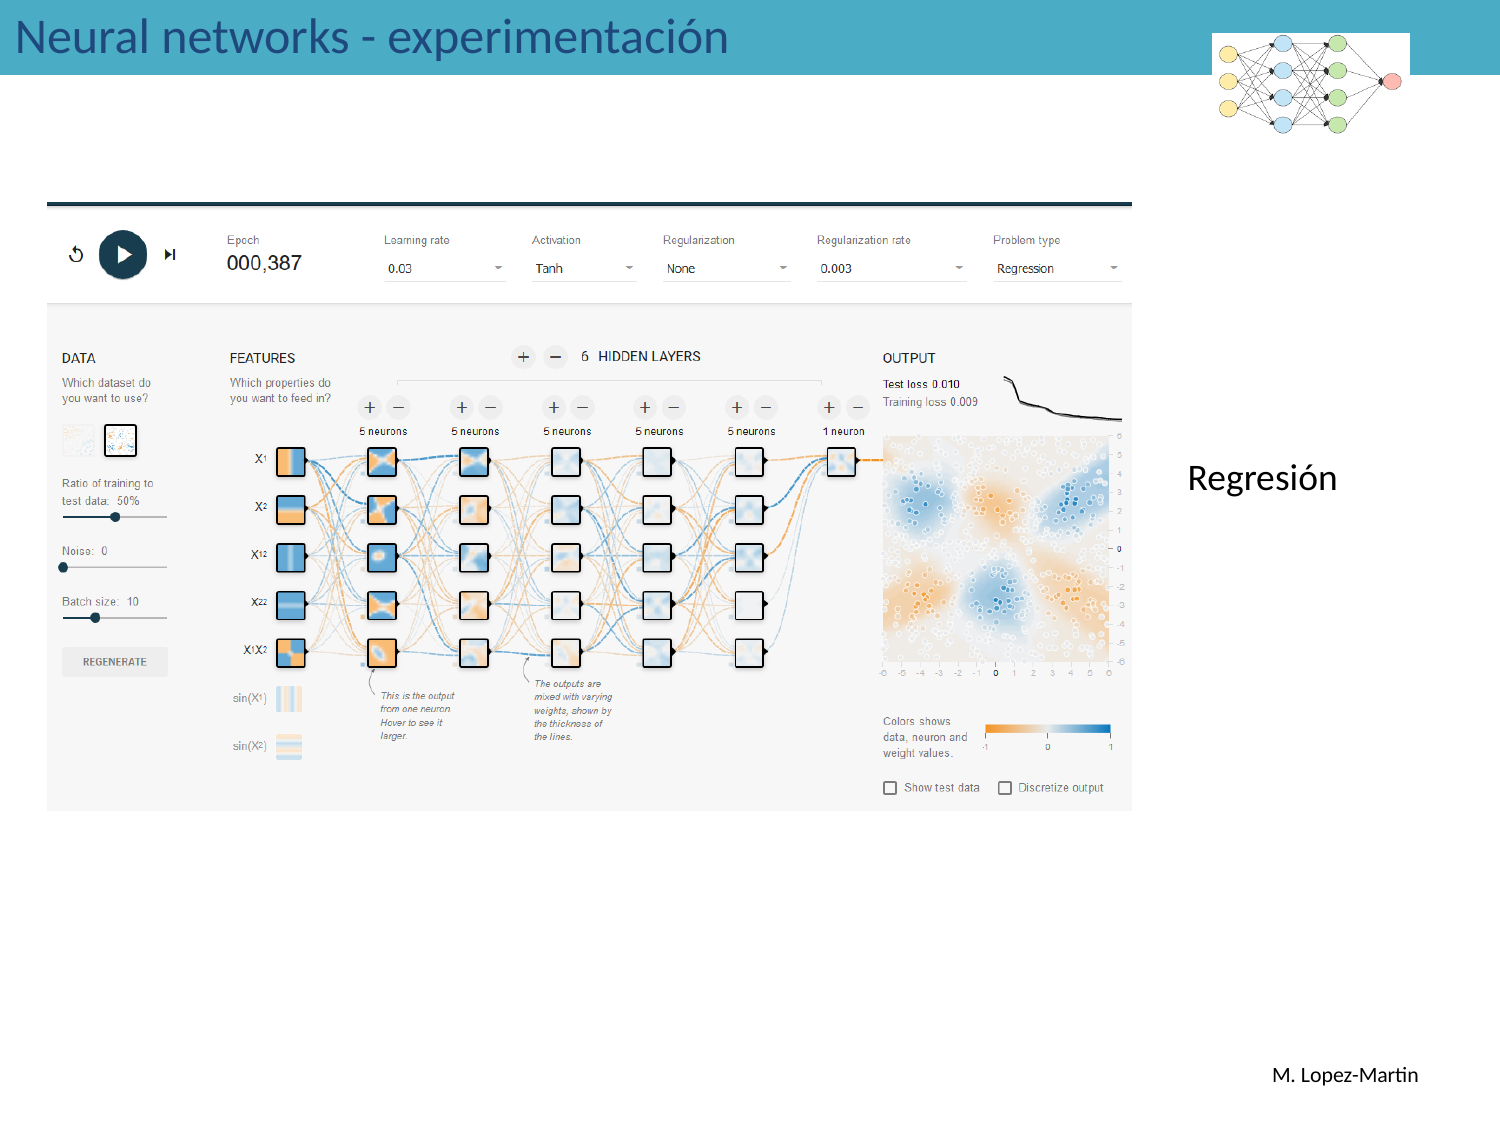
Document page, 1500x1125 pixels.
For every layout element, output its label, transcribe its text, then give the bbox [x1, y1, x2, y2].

text_box M. Lopez-Martin [1257, 1053, 1435, 1094]
text_box Neural networks - experimentación [0, 0, 1500, 75]
picture [47, 201, 1132, 811]
text_box Regresión [1172, 445, 1448, 506]
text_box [1212, 32, 1410, 151]
